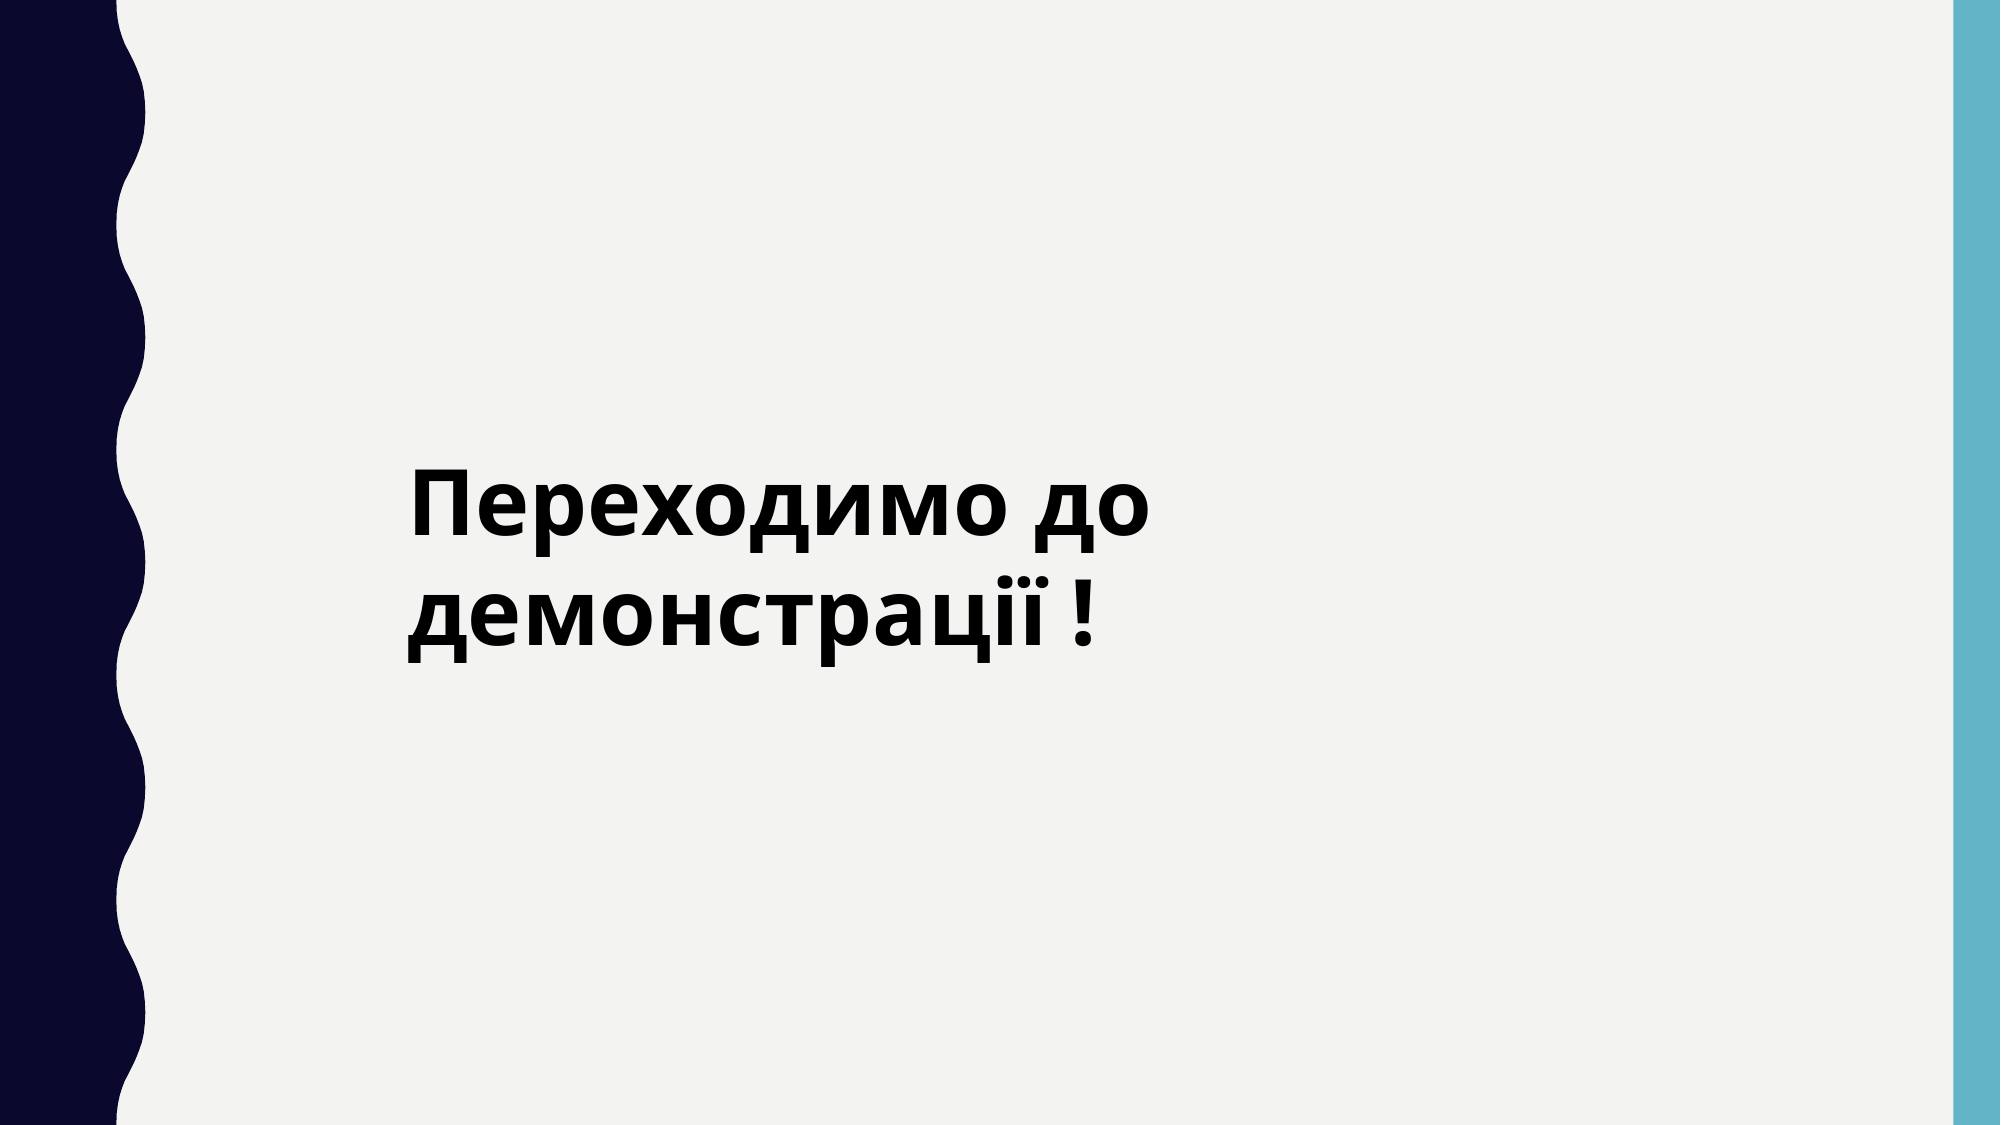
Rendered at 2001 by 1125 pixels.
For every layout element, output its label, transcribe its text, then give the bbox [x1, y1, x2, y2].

text_box Переходимо до демонстрації ! [392, 436, 1829, 671]
